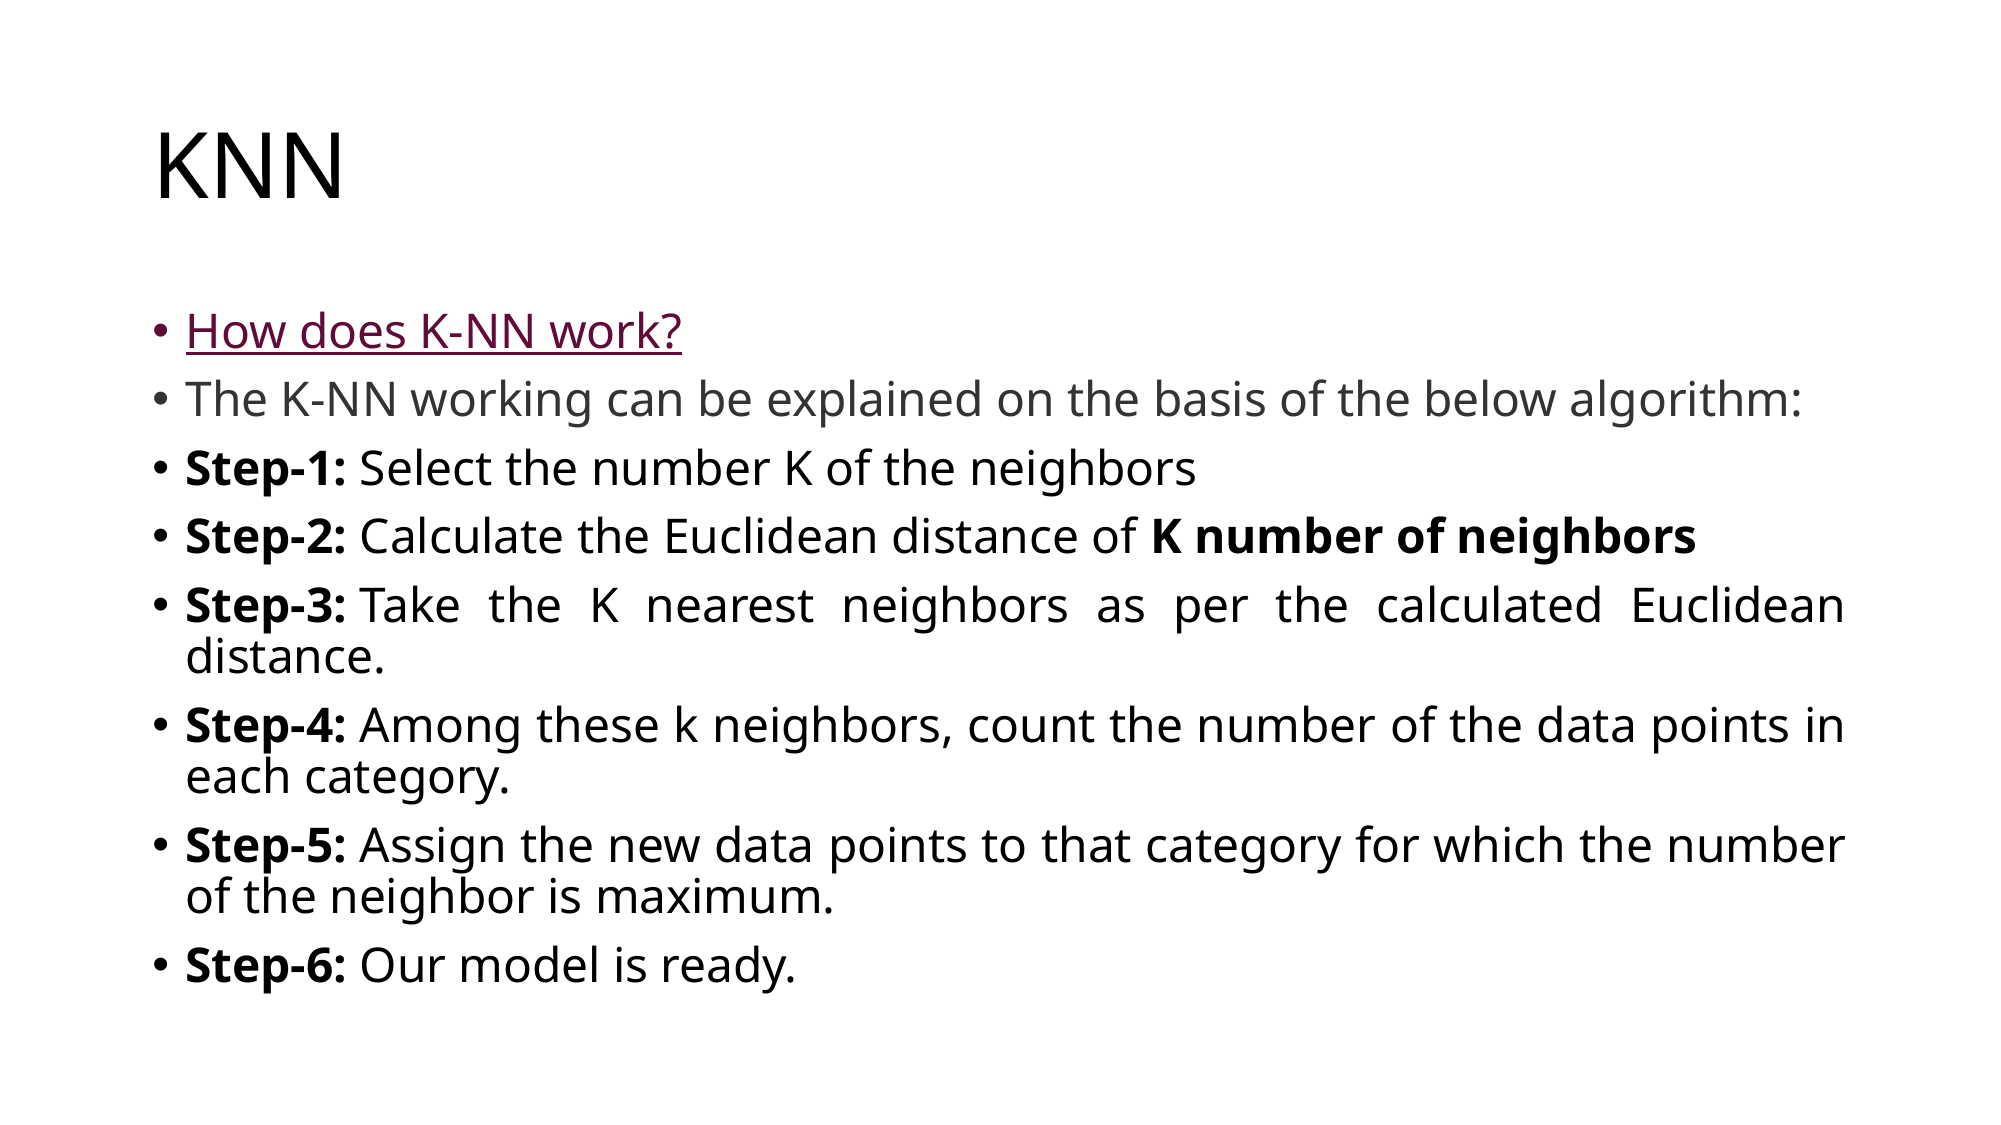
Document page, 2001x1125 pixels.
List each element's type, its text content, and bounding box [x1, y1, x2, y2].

list How does K-NN work? The K-NN working can be explained on the basis of the below algorithm: Step-1: Select the number K of the neighbors Step-2: Calculate the Euclidean distance of K number of neighbors Step-3: Take the K nearest neighbors as per the calculated Euclidean distance. Step-4: Among these k neighbors, count the number of the data points in each category. Step-5: Assign the new data points to that category for which the number of the neighbor is maximum. Step-6: Our model is ready. [137, 299, 1863, 1014]
title KNN [137, 59, 1863, 278]
